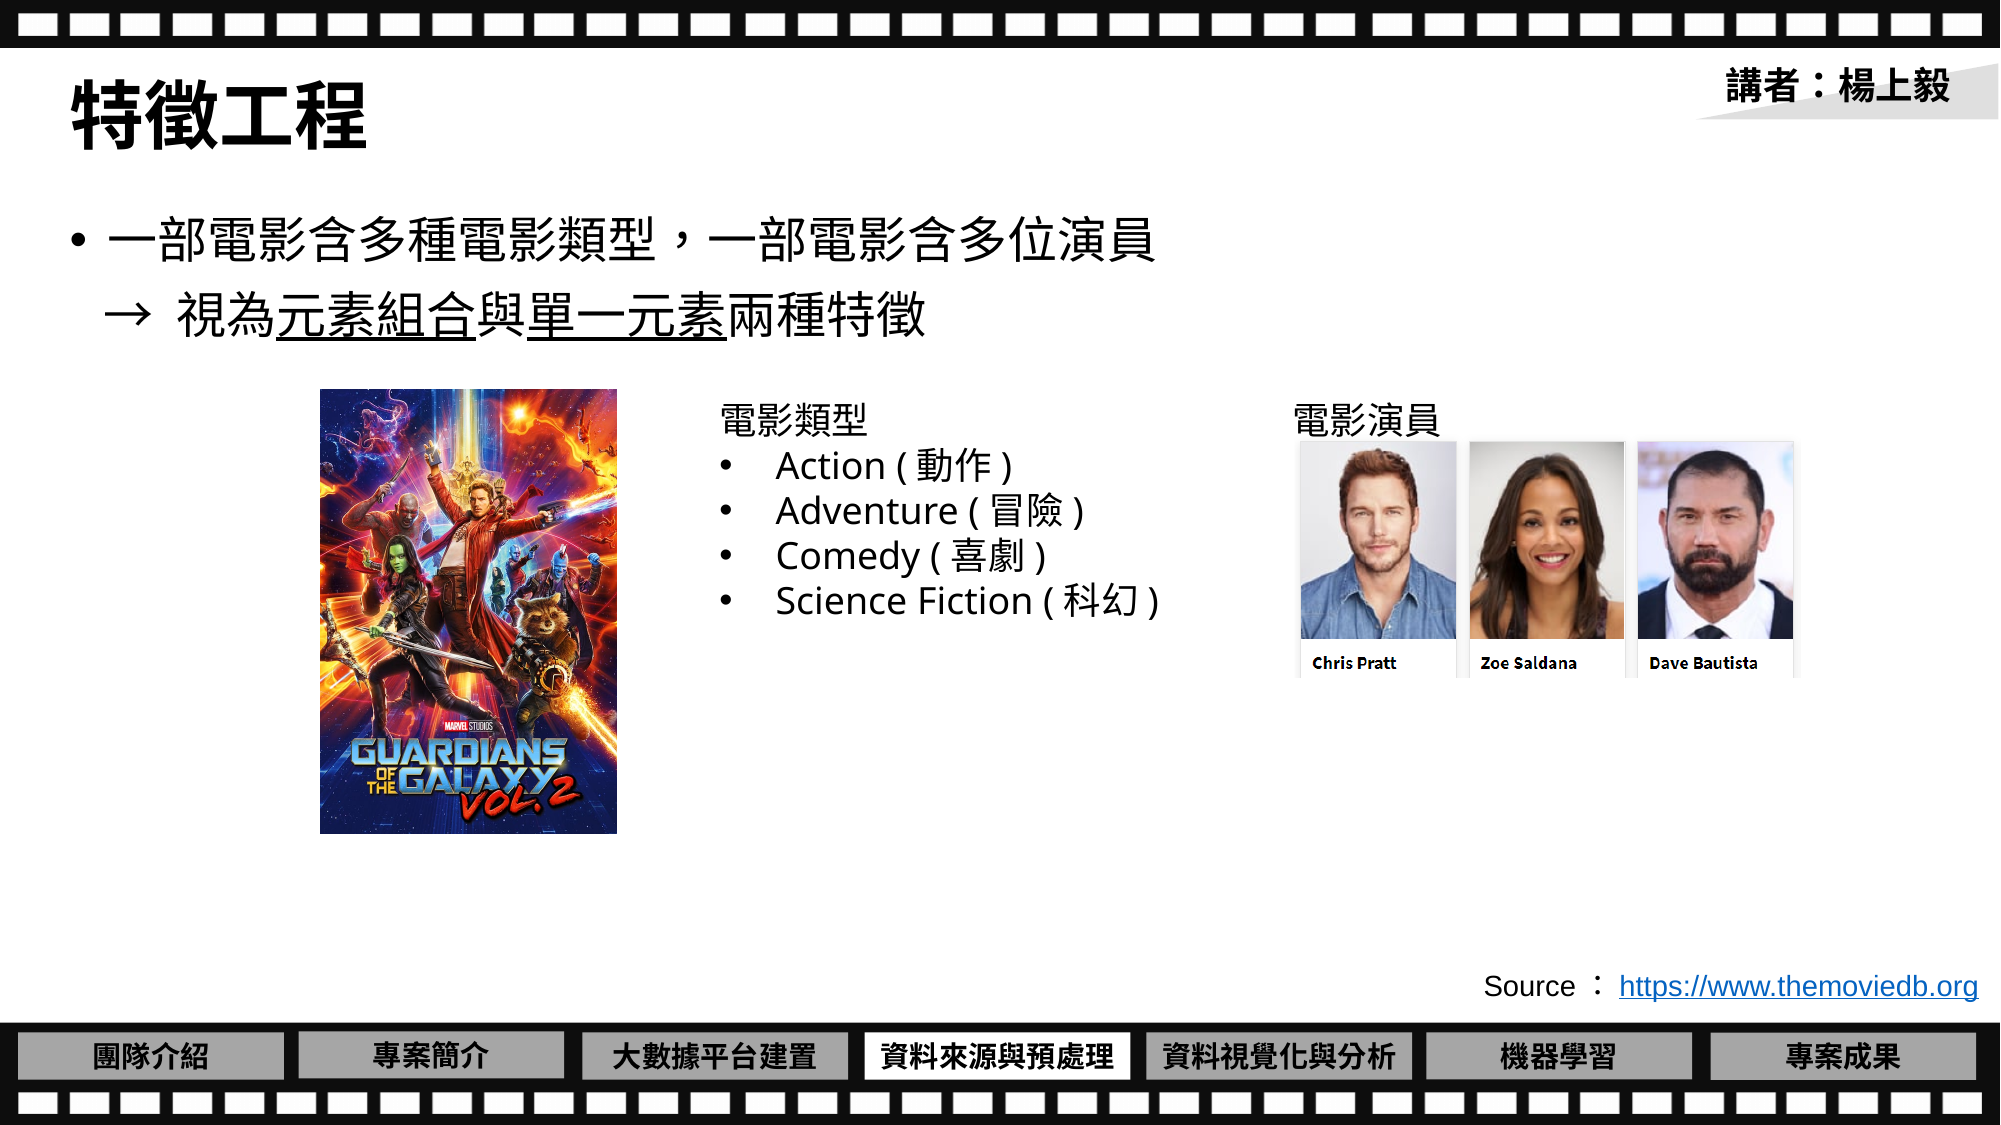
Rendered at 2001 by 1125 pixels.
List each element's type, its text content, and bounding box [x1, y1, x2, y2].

picture [20, 1093, 1980, 1114]
list 一部電影含多種電影類型，一部電影含多位演員 → 視為元素組合與單一元素兩種特徵 [54, 207, 1894, 1016]
picture [320, 389, 617, 834]
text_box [1277, 389, 1801, 678]
picture [20, 14, 1980, 36]
text_box 電影類型 Action (動作) Adventure (冒險) Comedy (喜劇) Science Fiction (科幻) [704, 389, 1211, 630]
text_box Source：https://www.themoviedb.org [997, 959, 1995, 1010]
list 講者：楊上毅 [1710, 59, 2000, 179]
title 特徵工程 [54, 59, 1710, 179]
